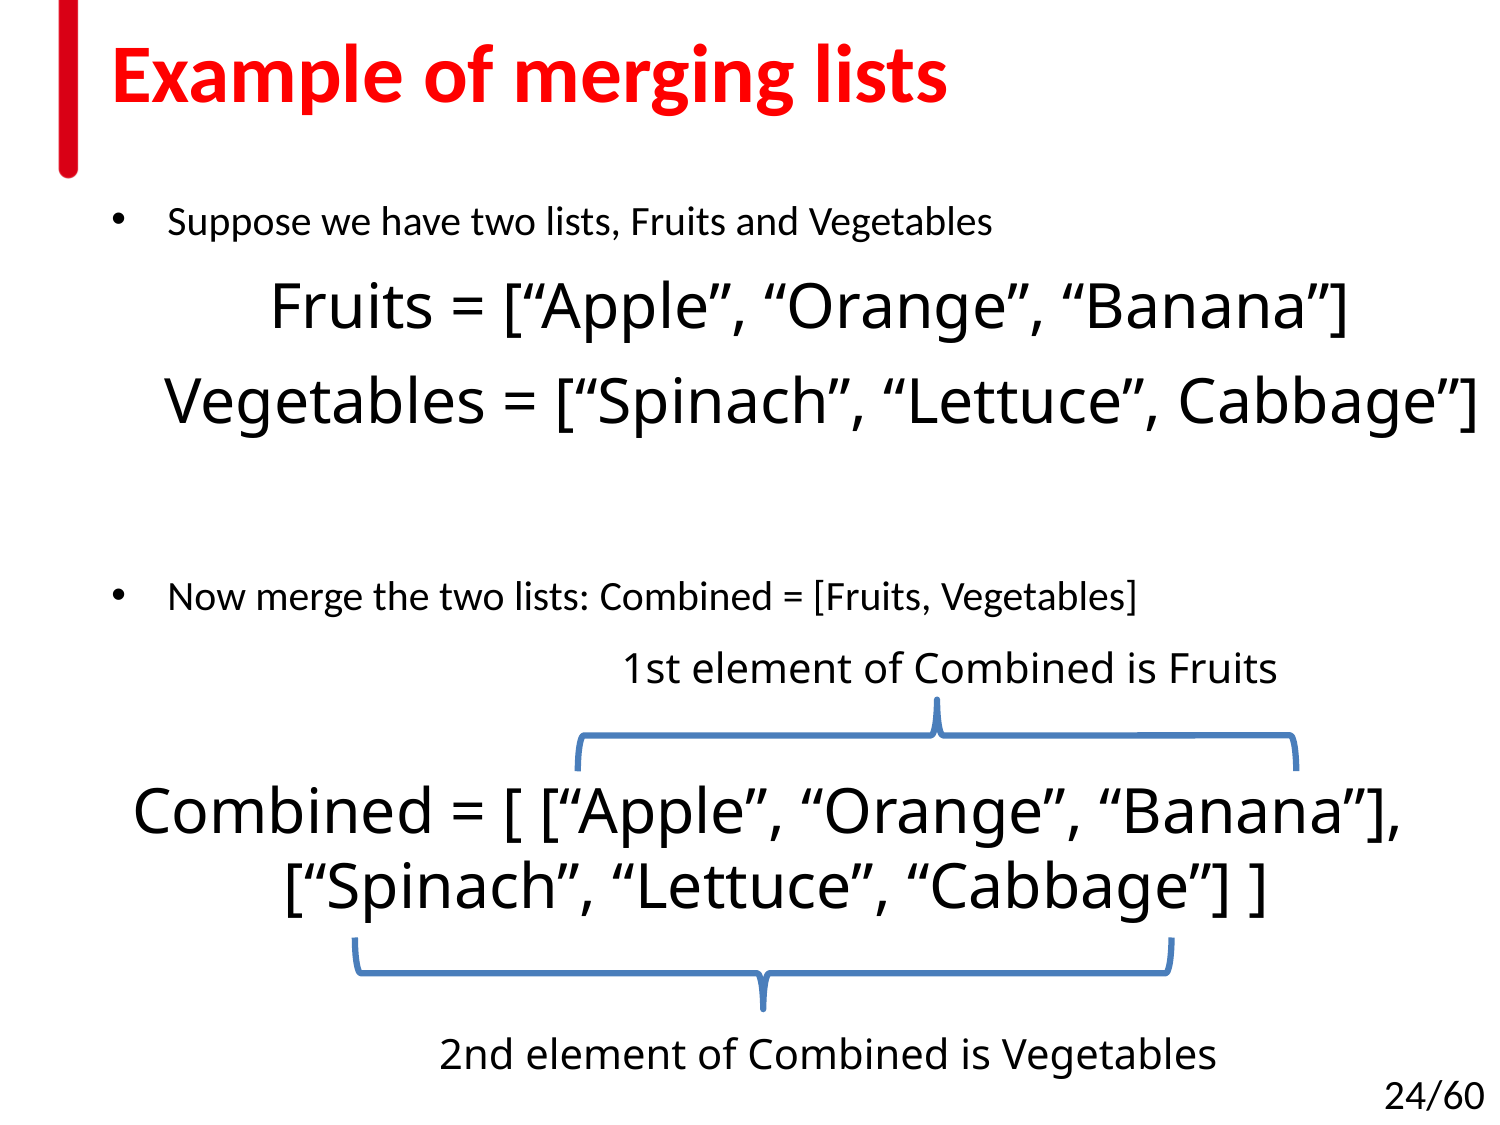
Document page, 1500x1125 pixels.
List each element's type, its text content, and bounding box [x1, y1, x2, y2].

text_box [354, 937, 1173, 1010]
subtitle Suppose we have two lists, Fruits and Vegetables Now merge the two lists: Combined = [Fruits, Vegetables] [96, 185, 1486, 746]
text_box 2nd element of Combined is Vegetables [424, 1024, 1130, 1085]
text_box [577, 698, 1298, 772]
text_box 1st element of Combined is Fruits [606, 639, 1312, 700]
text_box Combined = [ [“Apple”, “Orange”, “Banana”], [“Spinach”, “Lettuce”, “Cabbage”] ] [226, 764, 1328, 928]
picture [57, 0, 81, 200]
text_box Fruits = [“Apple”, “Orange”, “Banana”] [254, 254, 1328, 348]
title Example of merging lists [96, 0, 1425, 138]
text_box Vegetables = [“Spinach”, “Lettuce”, Cabbage”] [149, 349, 1297, 443]
